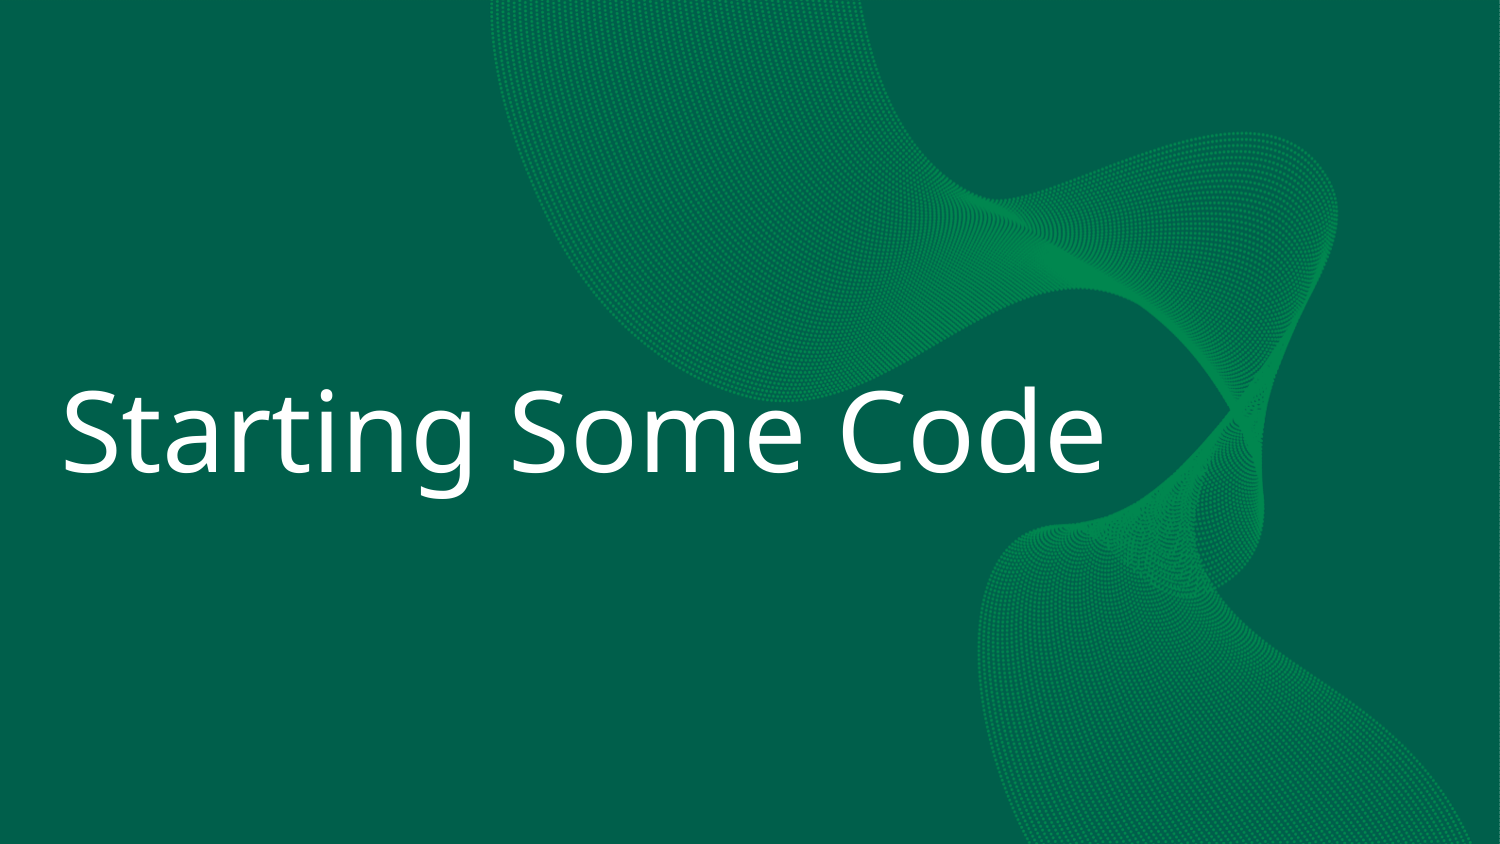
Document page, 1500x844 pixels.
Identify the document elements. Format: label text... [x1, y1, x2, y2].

picture [0, 0, 1500, 844]
list Starting Some Code [60, 360, 1442, 497]
